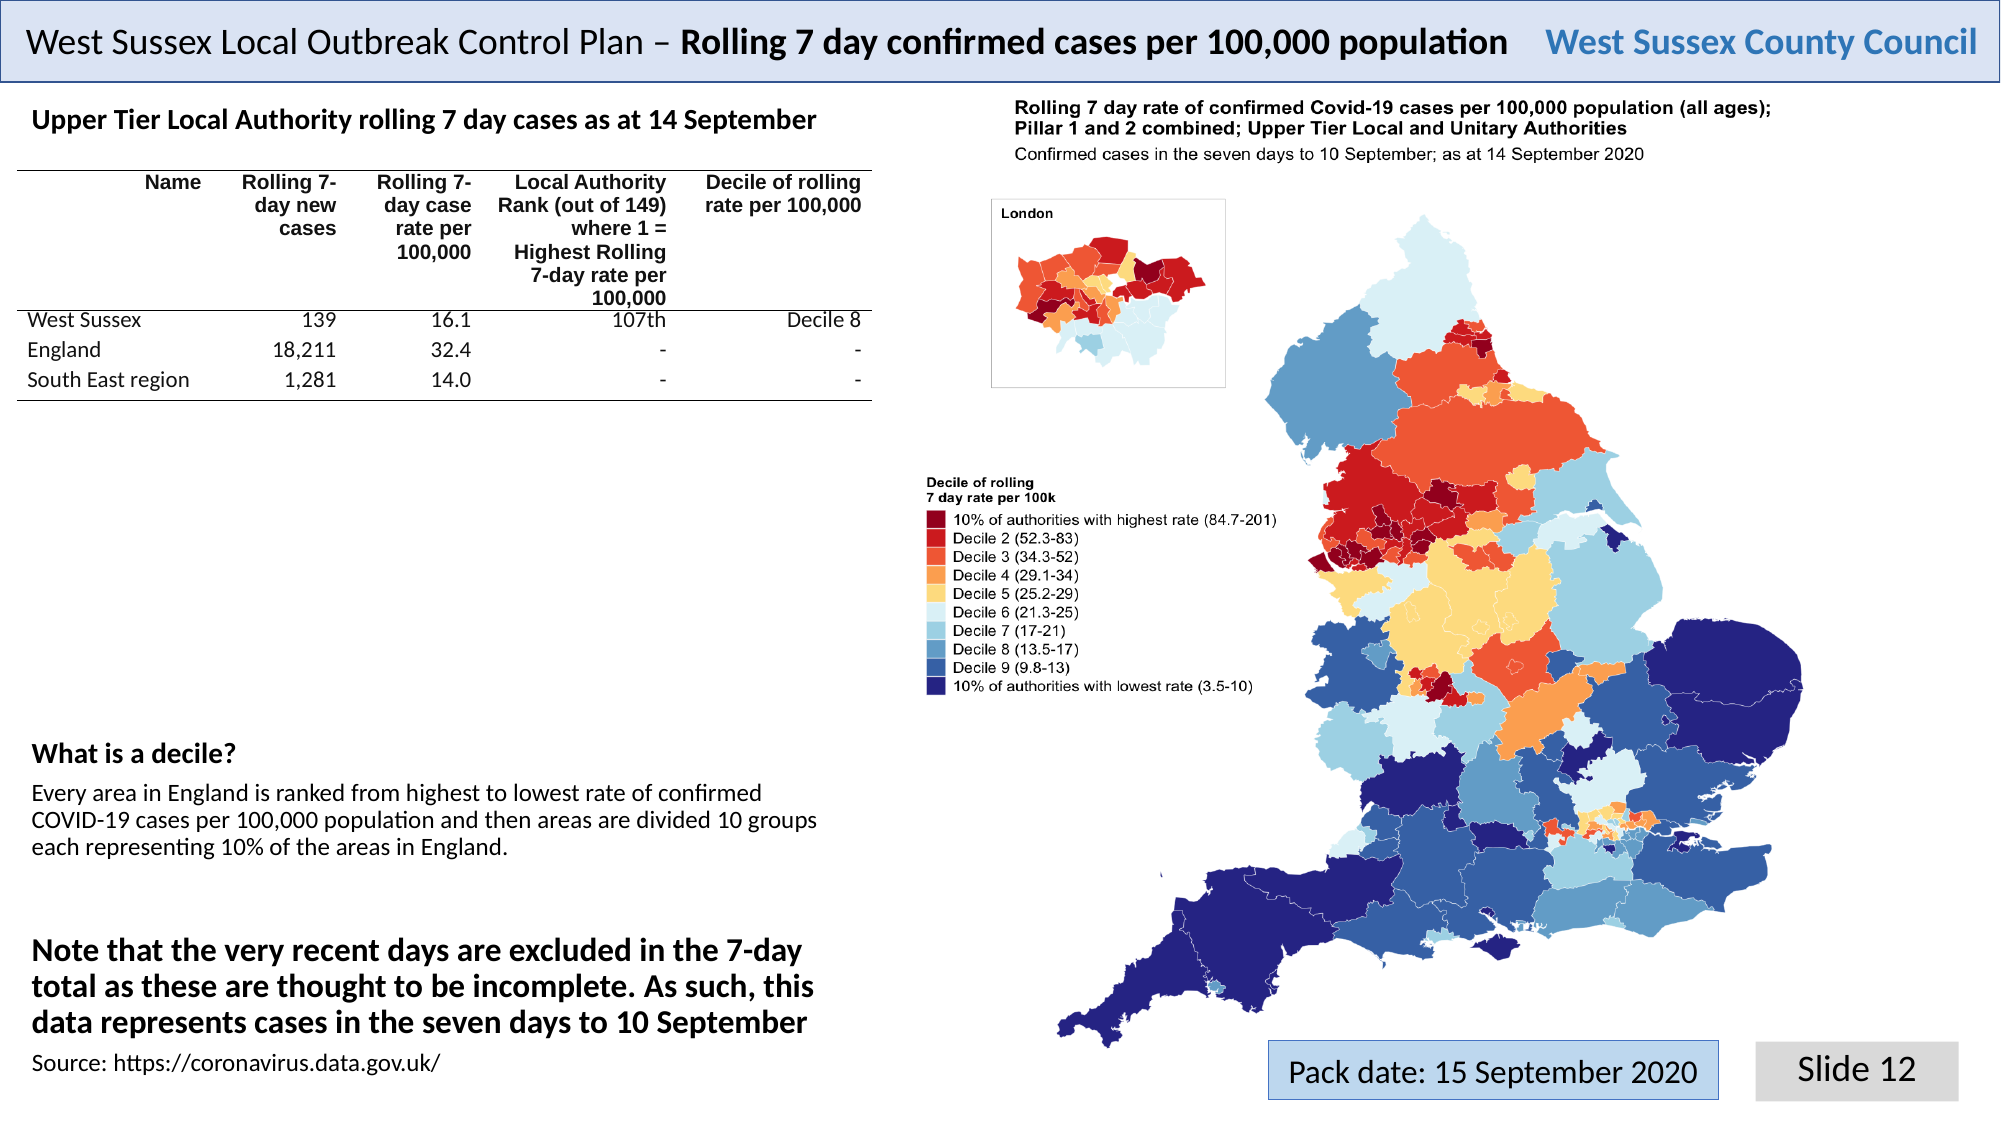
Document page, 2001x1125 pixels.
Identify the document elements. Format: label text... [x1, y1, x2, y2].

table_cell 16.1 [347, 311, 482, 340]
table_cell 18,211 [212, 340, 347, 370]
table_cell 1,281 [212, 370, 347, 400]
table_header Rolling 7-day new cases [212, 171, 347, 310]
table_cell 139 [212, 311, 347, 340]
table_header Rolling 7-day case rate per 100,000 [347, 171, 482, 310]
table_cell - [482, 370, 677, 400]
list Note that the very recent days are excluded in the 7-day total as these are thought to be incomplete. As such, this data represents cases in the seven days to 10 September [16, 925, 853, 1006]
table_cell - [482, 340, 677, 370]
table_cell 107th [482, 311, 677, 340]
table_header Name [17, 171, 212, 310]
table_cell Decile 8 [677, 311, 872, 340]
table_header Decile of rolling rate per 100,000 [677, 171, 872, 310]
table_cell England [17, 340, 212, 370]
table_cell West Sussex [17, 311, 212, 340]
table_cell - [677, 340, 872, 370]
list Source: https://coronavirus.data.gov.uk/ [17, 1042, 660, 1103]
table_cell 32.4 [347, 340, 482, 370]
table_cell 14.0 [347, 370, 482, 400]
list Every area in England is ranked from highest to lowest rate of confirmed COVID-19 cases per 100,000 population and then areas are divided 10 groups each representing 10% of the areas in England. [16, 772, 853, 900]
list What is a decile? [16, 731, 562, 772]
list Upper Tier Local Authority rolling 7 day cases as at 14 September [16, 97, 895, 173]
picture [895, 91, 1959, 1104]
table_header Local Authority Rank (out of 149) where 1 = Highest Rolling 7-day rate per 100,000 [482, 171, 677, 310]
table_cell South East region [17, 370, 212, 400]
table_cell - [677, 370, 872, 400]
